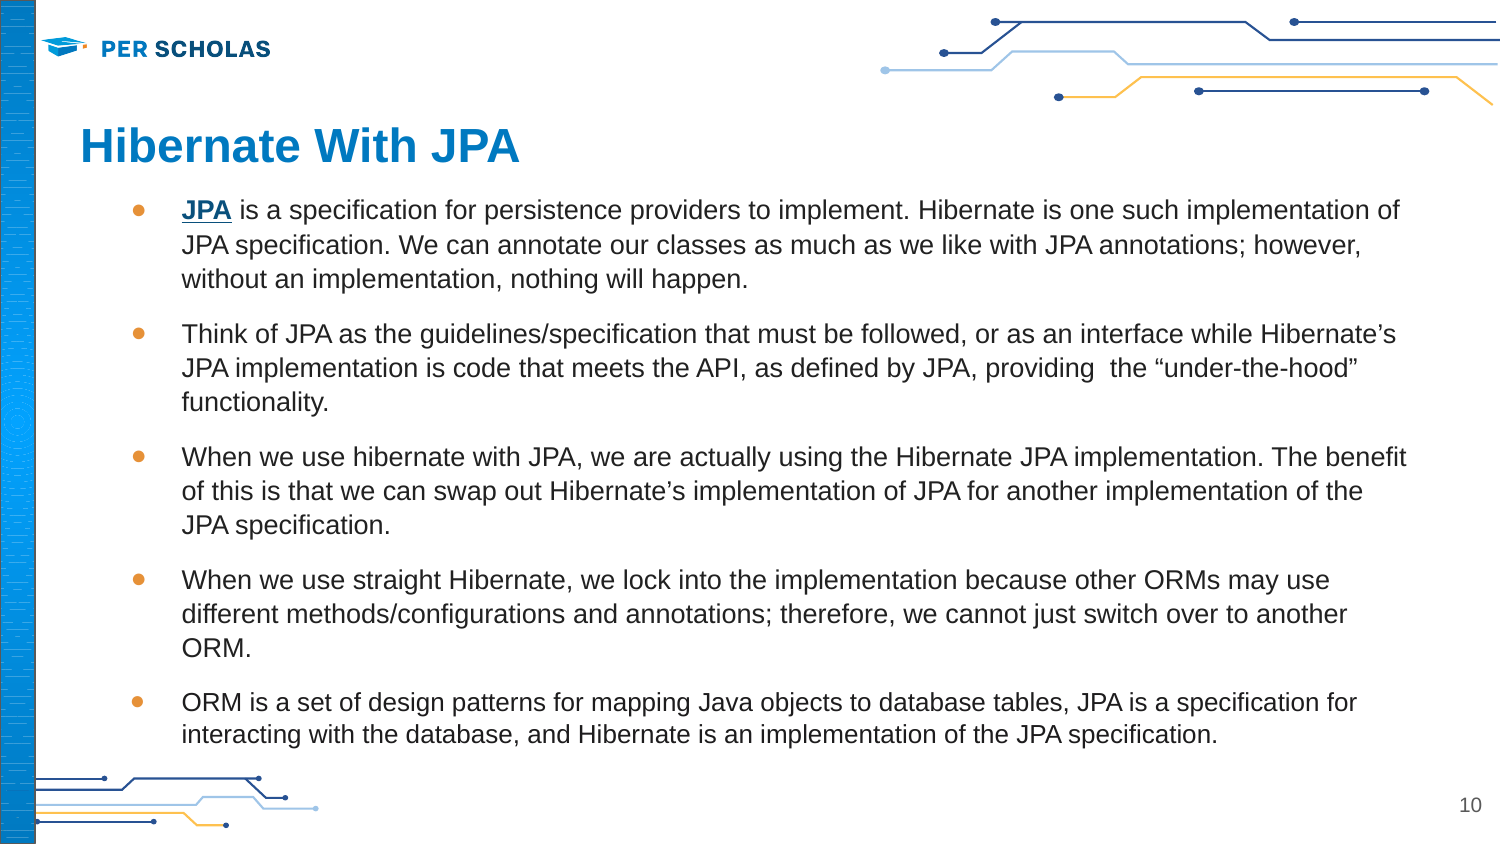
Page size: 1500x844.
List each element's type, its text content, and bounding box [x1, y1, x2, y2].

title Hibernate With JPA [64, 100, 1463, 187]
list JPA is a specification for persistence providers to implement. Hibernate is one such implementation of JPA specification. We can annotate our classes as much as we like with JPA annotations; however, without an implementation, nothing will happen. Think of JPA as the guidelines/specification that must be followed, or as an interface while Hibernate’s JPA implementation is code that meets the API, as defined by JPA, providing the “under-the-hood” functionality. When we use hibernate with JPA, we are actually using the Hibernate JPA implementation. The benefit of this is that we can swap out Hibernate’s implementation of JPA for another implementation of the JPA specification. When we use straight Hibernate, we lock into the implementation because other ORMs may use different methods/configurations and annotations; therefore, we cannot just switch over to another ORM. ORM is a set of design patterns for mapping Java objects to database tables, JPA is a specification for interacting with the database, and Hibernate is an implementation of the JPA specification. [91, 176, 1424, 775]
picture [36, 17, 285, 72]
